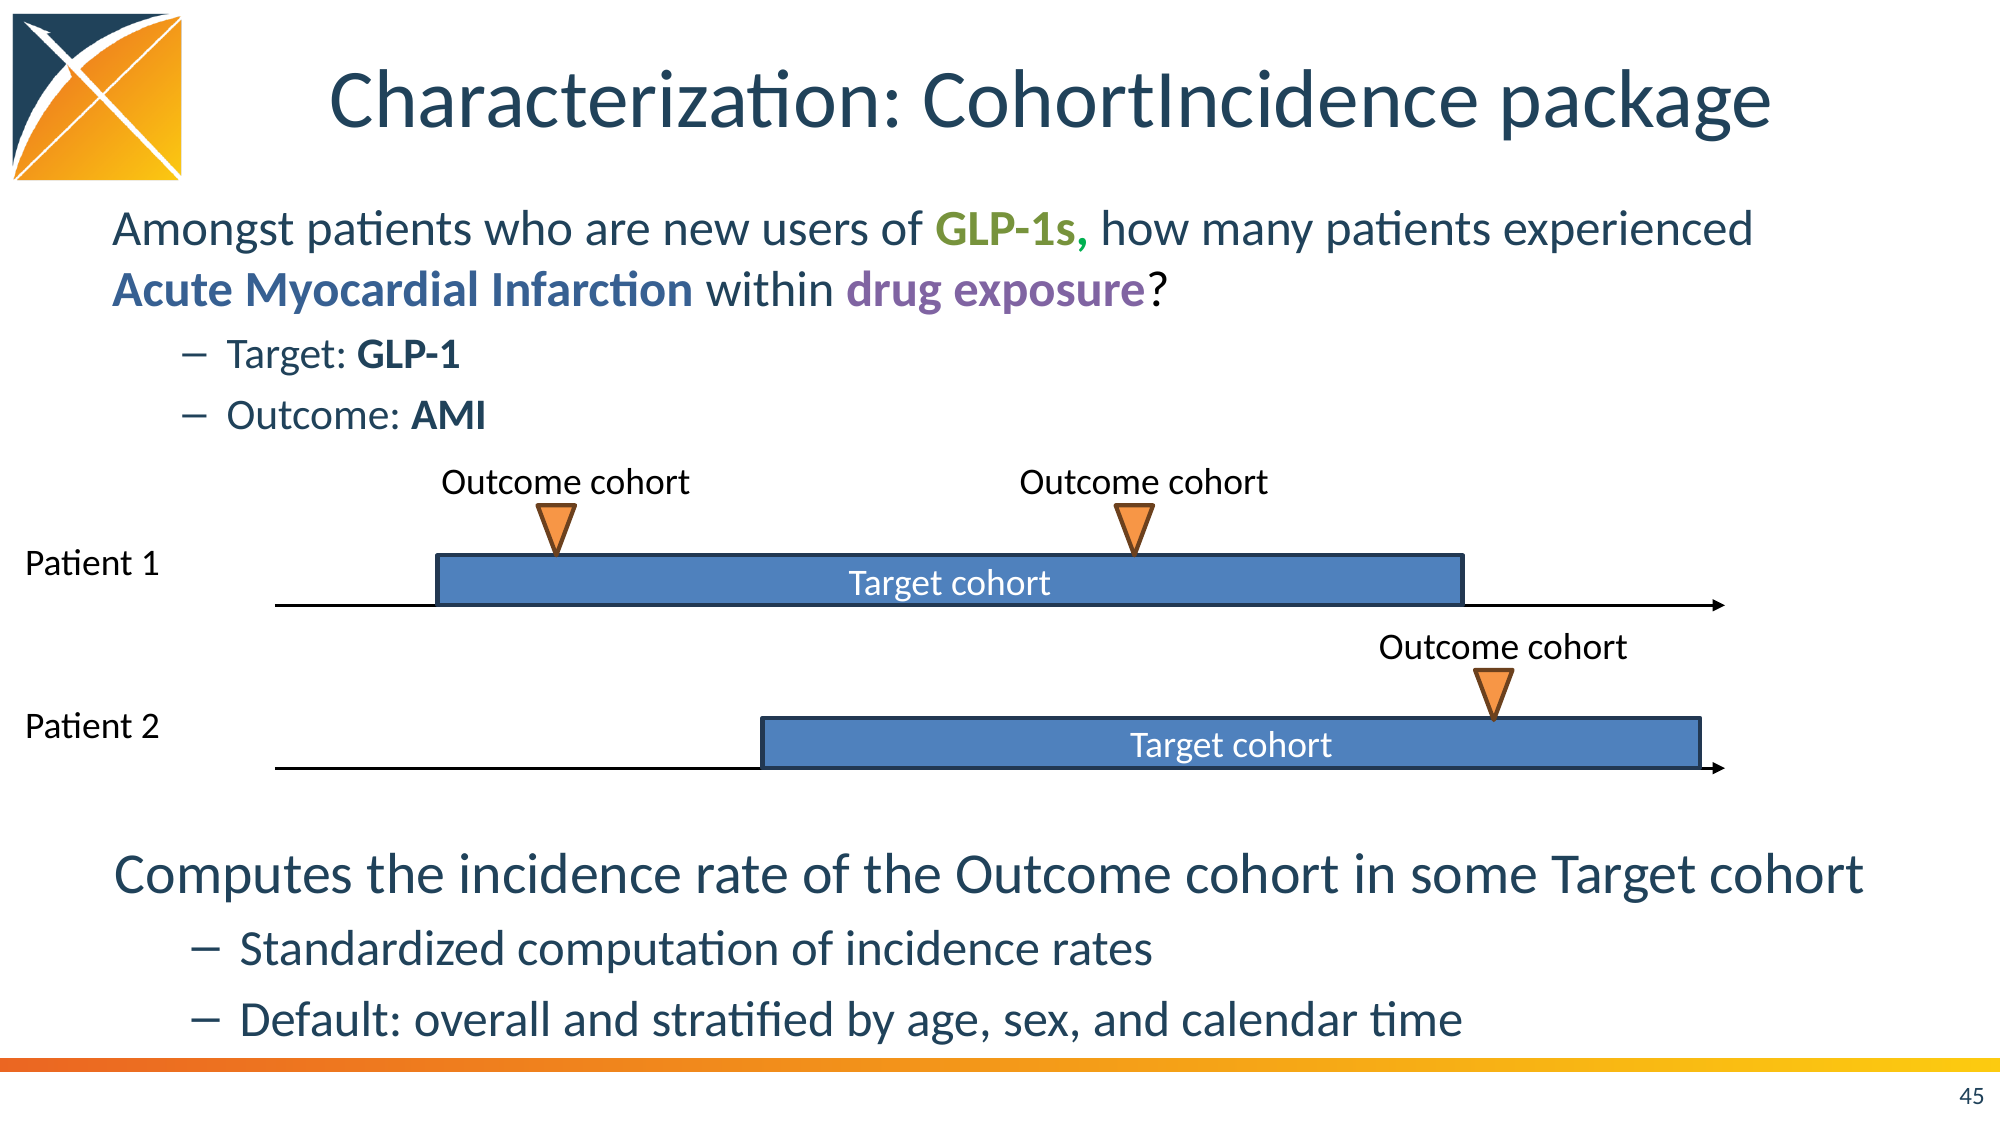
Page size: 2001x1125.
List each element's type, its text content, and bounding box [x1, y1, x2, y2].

picture [0, 0, 206, 200]
text_box Target cohort [760, 716, 1702, 767]
text_box [537, 510, 576, 558]
text_box Outcome cohort [426, 449, 706, 510]
title Characterization: CohortIncidence package [205, 24, 1900, 163]
text_box Target cohort [435, 553, 1465, 604]
text_box Patient 2 [10, 693, 176, 753]
text_box Amongst patients who are new users of GLP-1s, how many patients experienced Acute Myocardial Infarction within drug exposure? Target: GLP-1 Outcome: AMI [97, 187, 1898, 448]
text_box Patient 1 [10, 530, 176, 590]
text_box Outcome cohort [1364, 614, 1644, 675]
text_box Outcome cohort [1004, 449, 1284, 510]
text_box [1115, 510, 1154, 558]
list Computes the incidence rate of the Outcome cohort in some Target cohort Standardized computation of incidence rates Default: overall and stratified by age, sex, and calendar time [99, 827, 1900, 1068]
text_box [1474, 675, 1513, 723]
slide_number 45 [1533, 1065, 2000, 1125]
